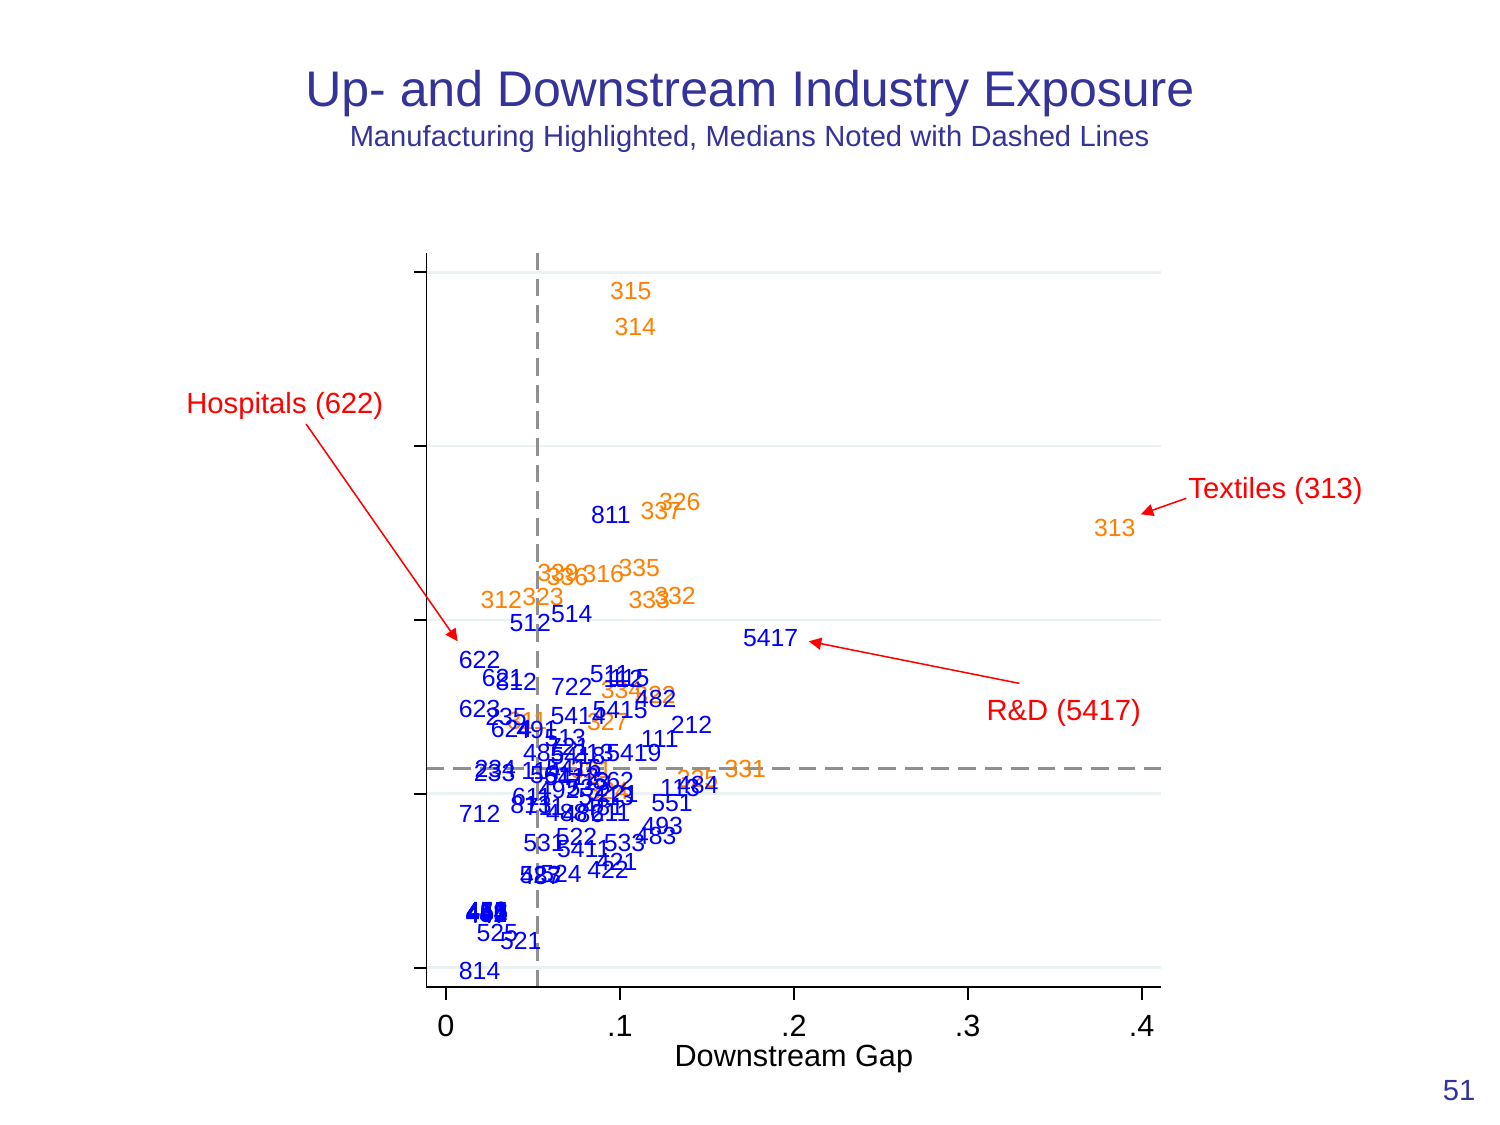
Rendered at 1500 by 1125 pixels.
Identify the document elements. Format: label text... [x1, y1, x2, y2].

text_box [808, 641, 1020, 684]
text_box Hospitals (622) [164, 377, 300, 427]
title Up- and Downstream Industry Exposure Manufacturing Highlighted, Medians Noted with Dashed Lines [57, 44, 1443, 165]
picture [305, 221, 1195, 1108]
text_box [1140, 497, 1187, 515]
text_box Textiles (313) [1198, 461, 1396, 512]
slide_number 51 [1408, 1028, 1491, 1108]
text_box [305, 423, 458, 642]
